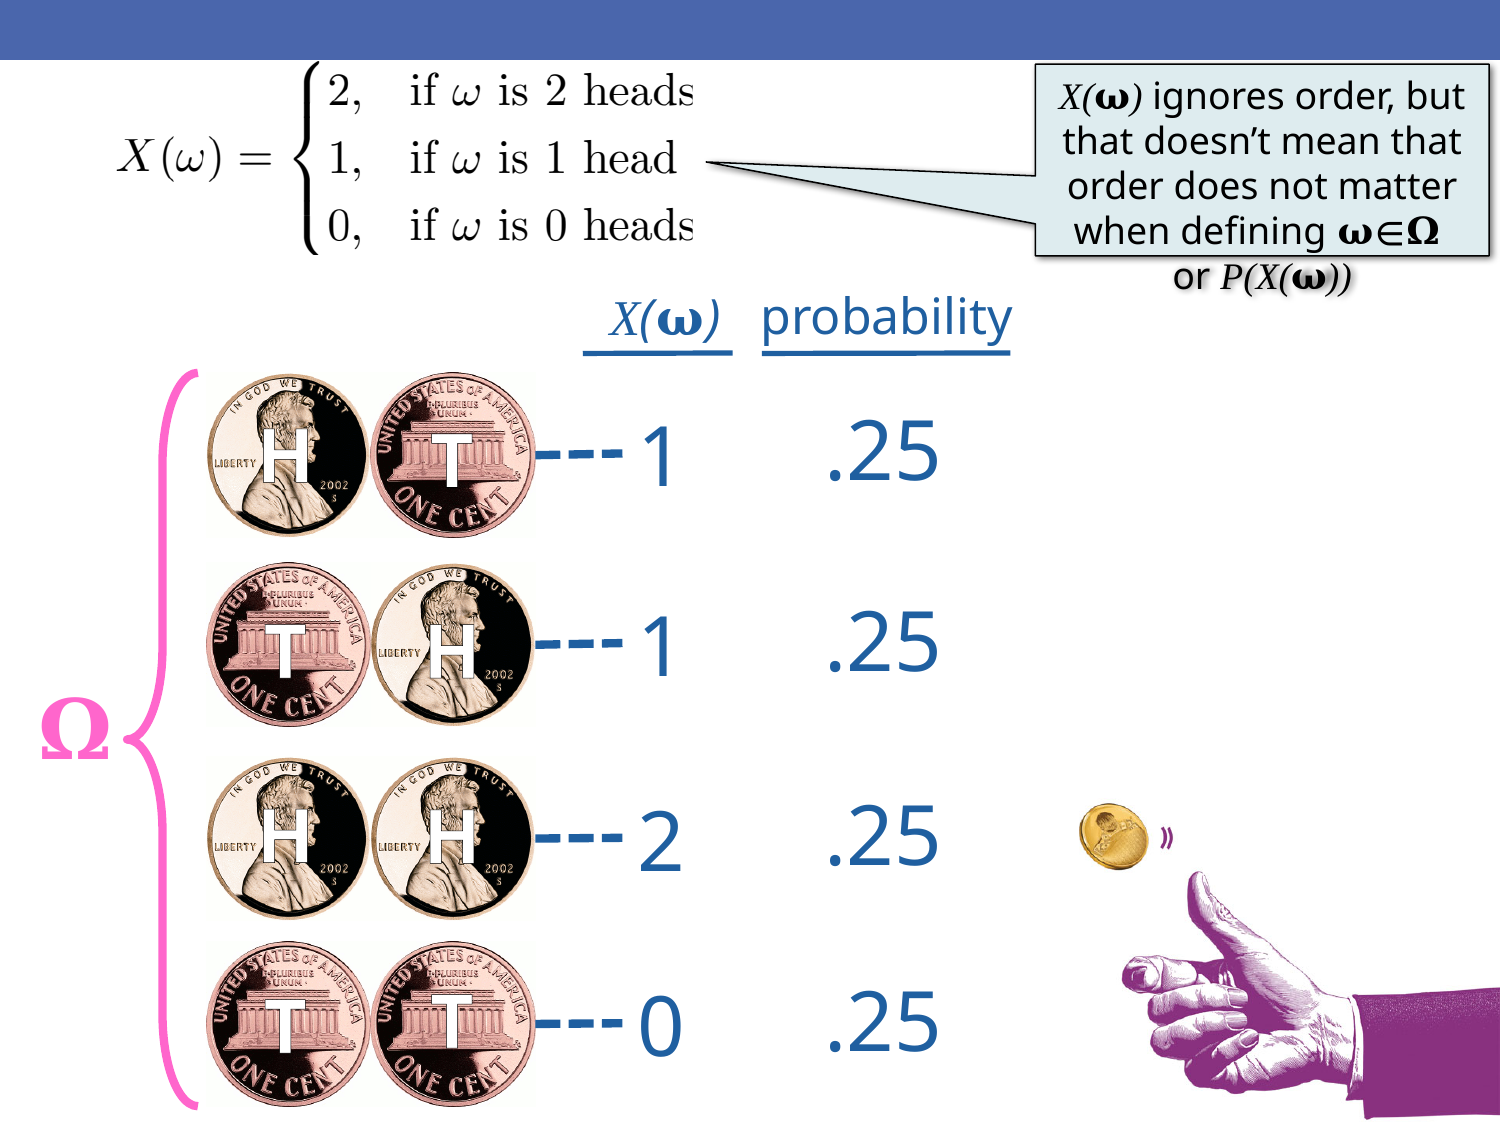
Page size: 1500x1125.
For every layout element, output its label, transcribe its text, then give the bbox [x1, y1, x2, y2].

picture [206, 941, 536, 1107]
picture [1010, 798, 1500, 1125]
picture [206, 372, 536, 538]
text_box probability [745, 277, 1028, 352]
text_box 2 [622, 780, 700, 896]
text_box [130, 370, 199, 1109]
text_box 1 [622, 396, 700, 511]
text_box 0 [622, 965, 700, 1081]
text_box X(𝛚) ignores order, but that doesn’t mean that order does not matter when defining 𝛚∈𝛀 or P(X(𝛚)) [705, 63, 1490, 257]
text_box 𝛀 [20, 669, 130, 784]
picture [206, 755, 536, 922]
picture [206, 562, 536, 728]
picture [116, 60, 693, 255]
text_box X(𝛚) [594, 277, 736, 350]
text_box 1 [622, 585, 700, 701]
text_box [816, 389, 950, 1077]
